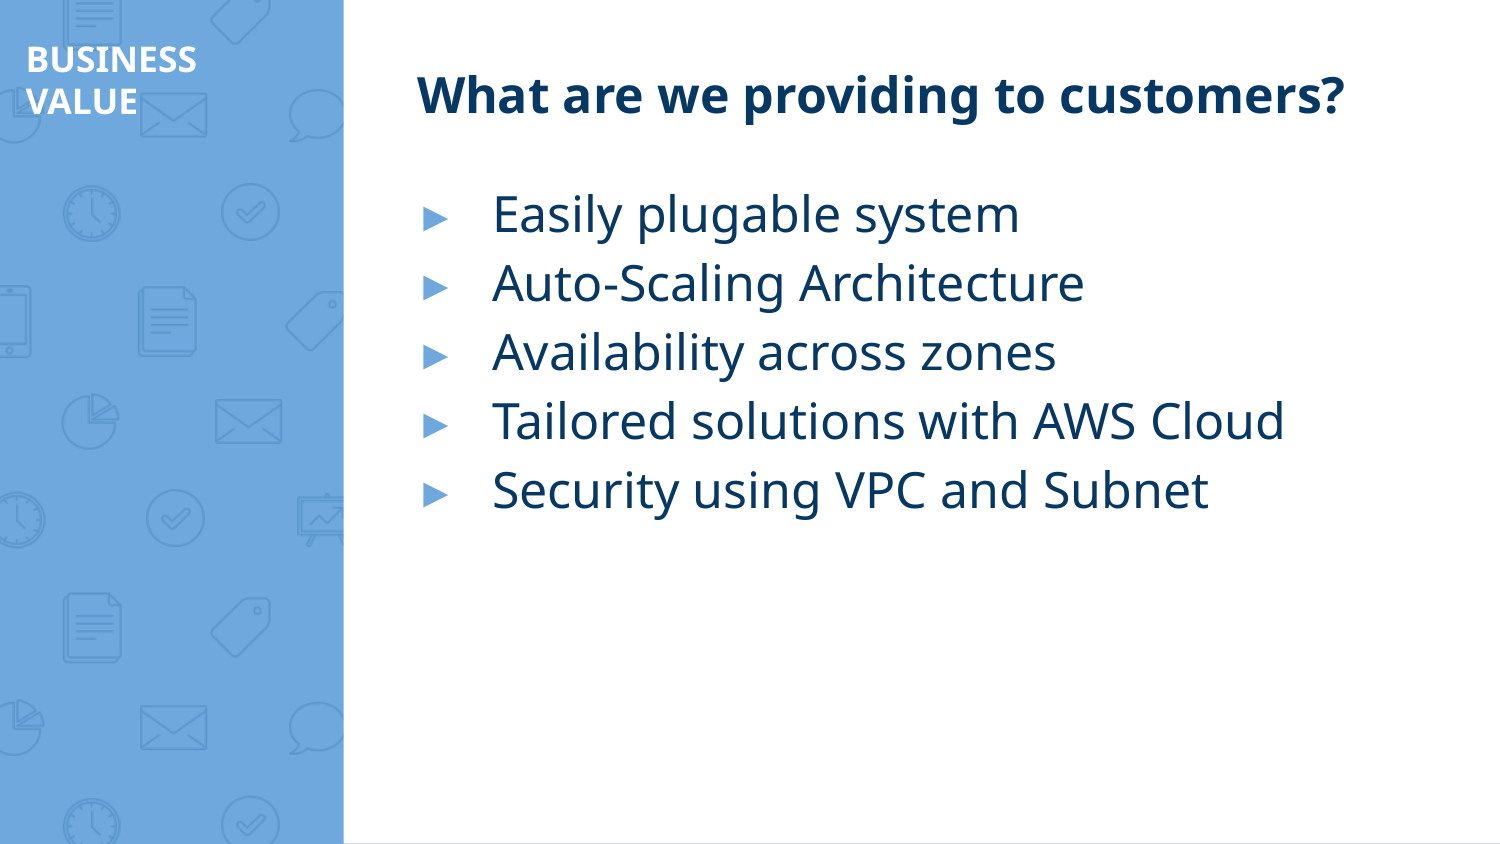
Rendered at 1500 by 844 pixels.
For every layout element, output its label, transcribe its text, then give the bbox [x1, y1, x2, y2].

list What are we providing to customers? Easily plugable system Auto-Scaling Architecture Availability across zones Tailored solutions with AWS Cloud Security using VPC and Subnet [402, 48, 1444, 790]
title BUSINESS VALUE [10, 21, 337, 163]
